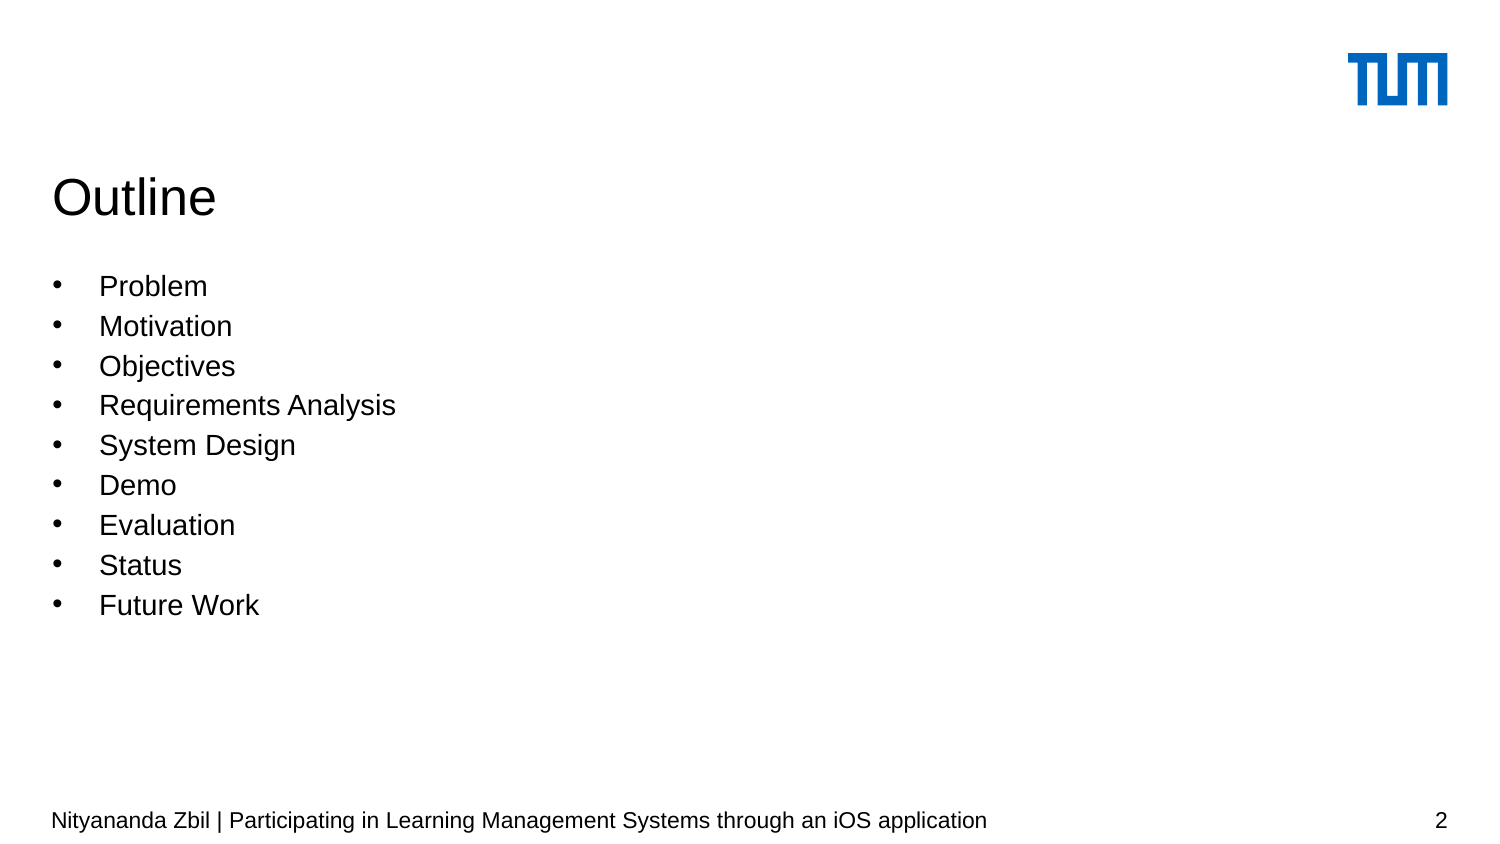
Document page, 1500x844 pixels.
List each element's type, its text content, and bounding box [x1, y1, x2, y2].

title Outline [52, 159, 1449, 223]
slide_number 2 [1112, 796, 1448, 842]
footer Nityananda Zbil | Participating in Learning Management Systems through an iOS application [51, 796, 1112, 842]
list Problem Motivation Objectives Requirements Analysis System Design Demo Evaluation Status Future Work [52, 262, 1449, 771]
